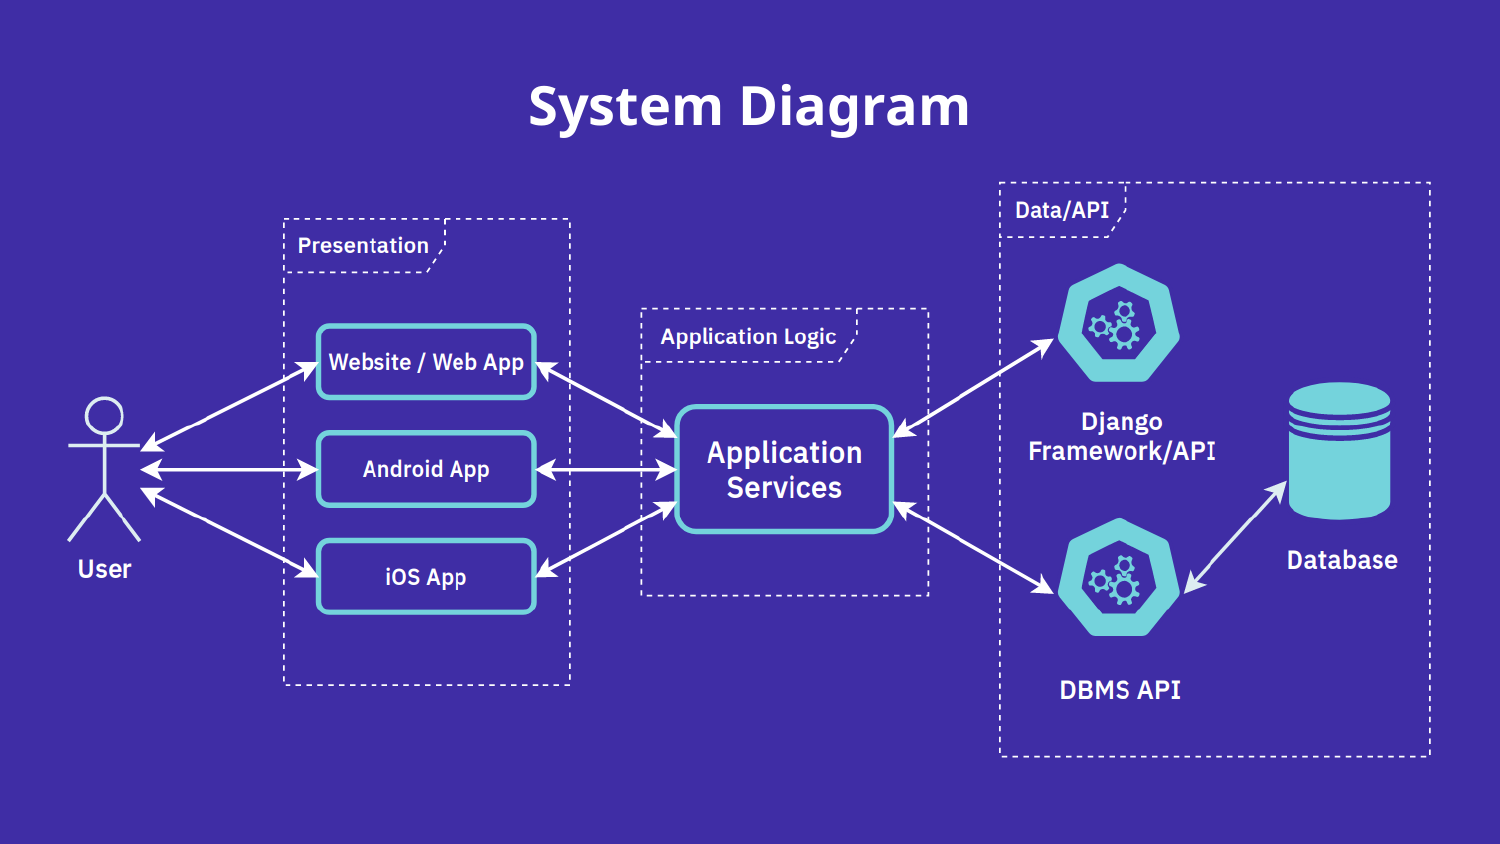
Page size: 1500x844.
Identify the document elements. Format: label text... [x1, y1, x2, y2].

picture [38, 149, 1461, 794]
title System Diagram [51, 55, 1449, 148]
